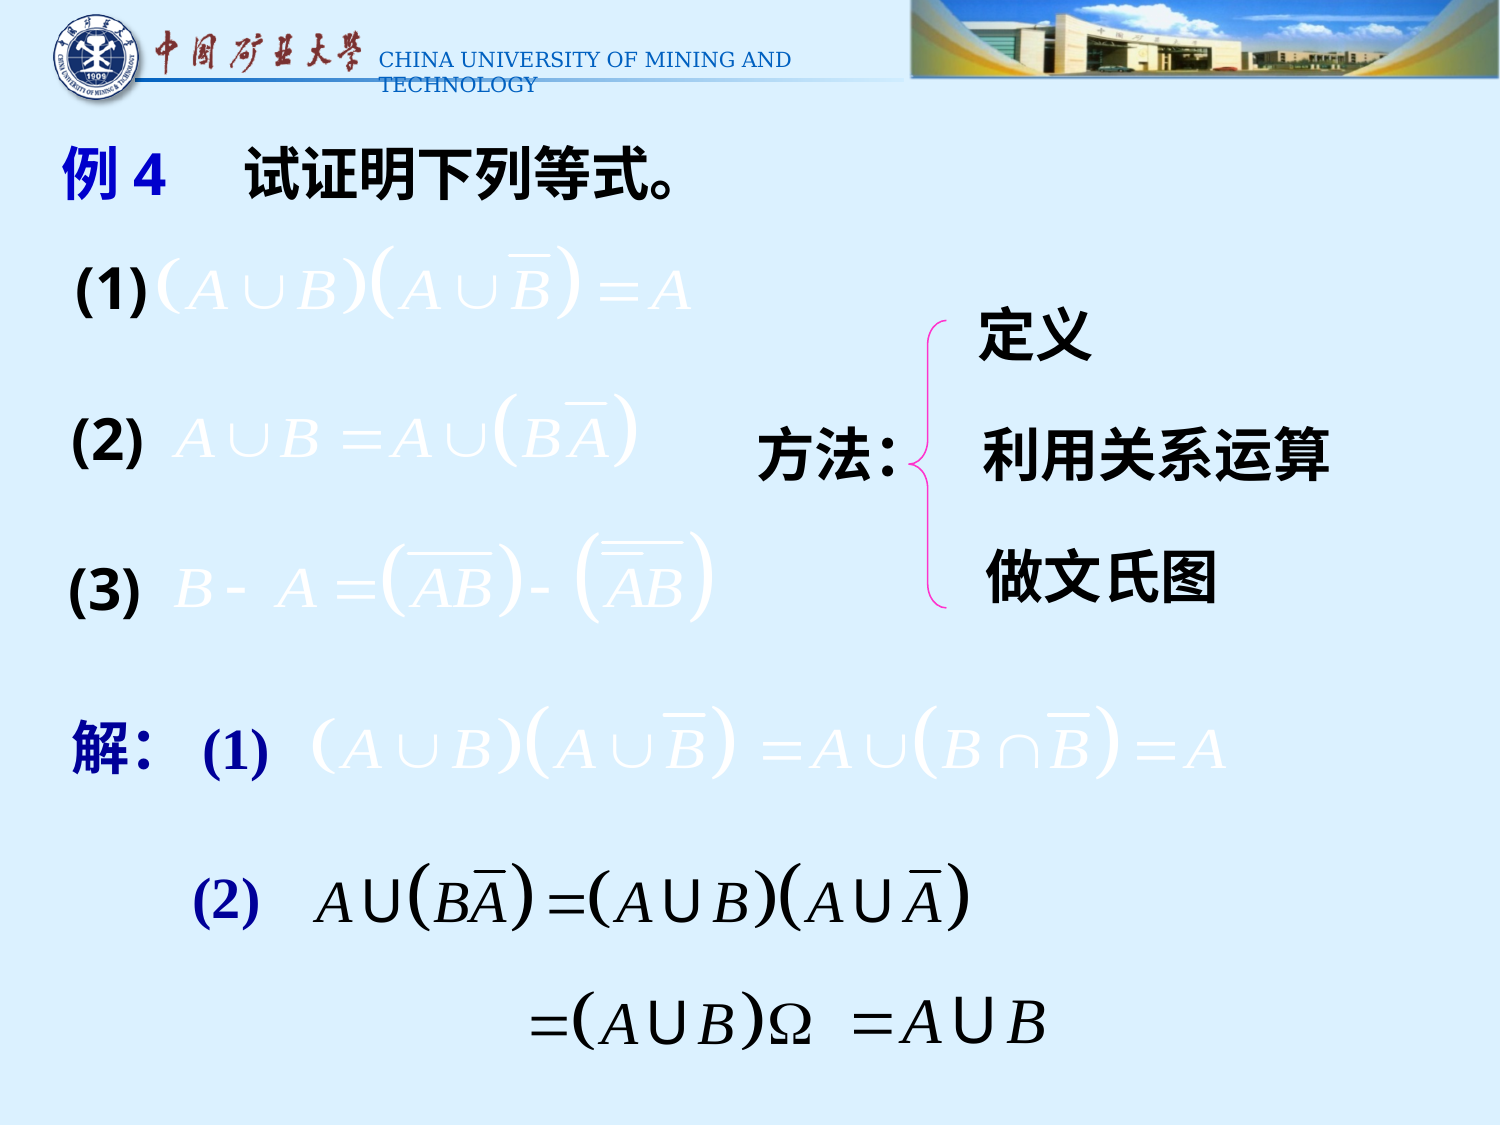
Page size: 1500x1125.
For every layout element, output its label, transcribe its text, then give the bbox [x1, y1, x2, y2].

text_box 例4 试证明下列等式。 [46, 130, 723, 215]
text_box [837, 983, 1060, 1065]
text_box 解：(1) [28, 703, 297, 789]
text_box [302, 852, 974, 963]
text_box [58, 236, 700, 353]
picture [912, 0, 1497, 77]
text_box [516, 978, 826, 1081]
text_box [51, 524, 719, 661]
text_box (2) [177, 852, 276, 938]
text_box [745, 696, 1239, 813]
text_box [302, 696, 743, 813]
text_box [54, 384, 647, 501]
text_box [740, 289, 1349, 619]
picture [49, 10, 150, 111]
